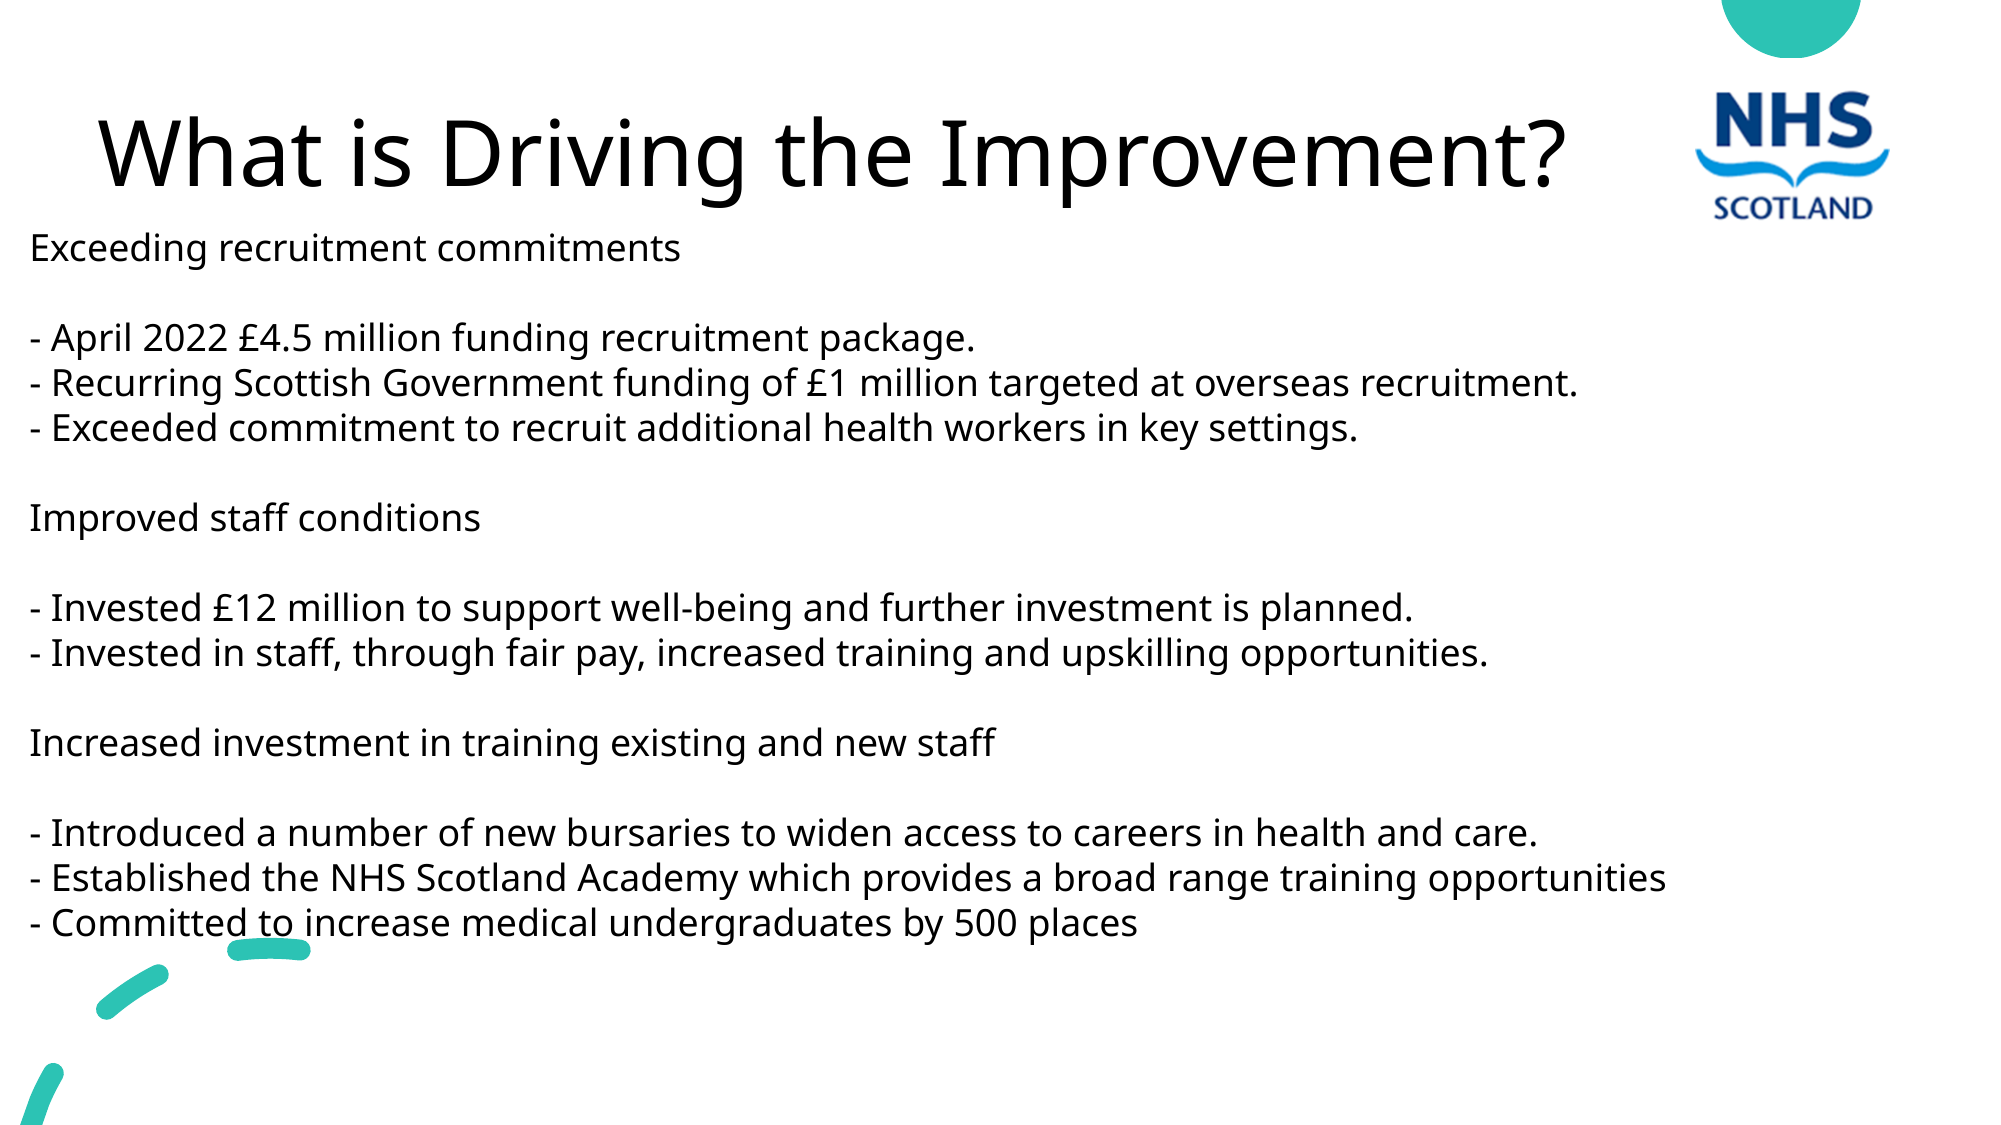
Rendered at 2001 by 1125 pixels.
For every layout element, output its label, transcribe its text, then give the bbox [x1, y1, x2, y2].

text_box Exceeding recruitment commitments - April 2022 £4.5 million funding recruitment package. - Recurring Scottish Government funding of £1 million targeted at overseas recruitment. - Exceeded commitment to recruit additional health workers in key settings. Improved staff conditions - Invested £12 million to support well-being and further investment is planned. - Invested in staff, through fair pay, increased training and upskilling opportunities. Increased investment in training existing and new staff - Introduced a number of new bursaries to widen access to careers in health and care. - Established the NHS Scotland Academy which provides a broad range training opportunities - Committed to increase medical undergraduates by 500 places [29, 177, 1949, 945]
picture [1695, 58, 1890, 254]
title What is Driving the Improvement? [0, 48, 1696, 266]
